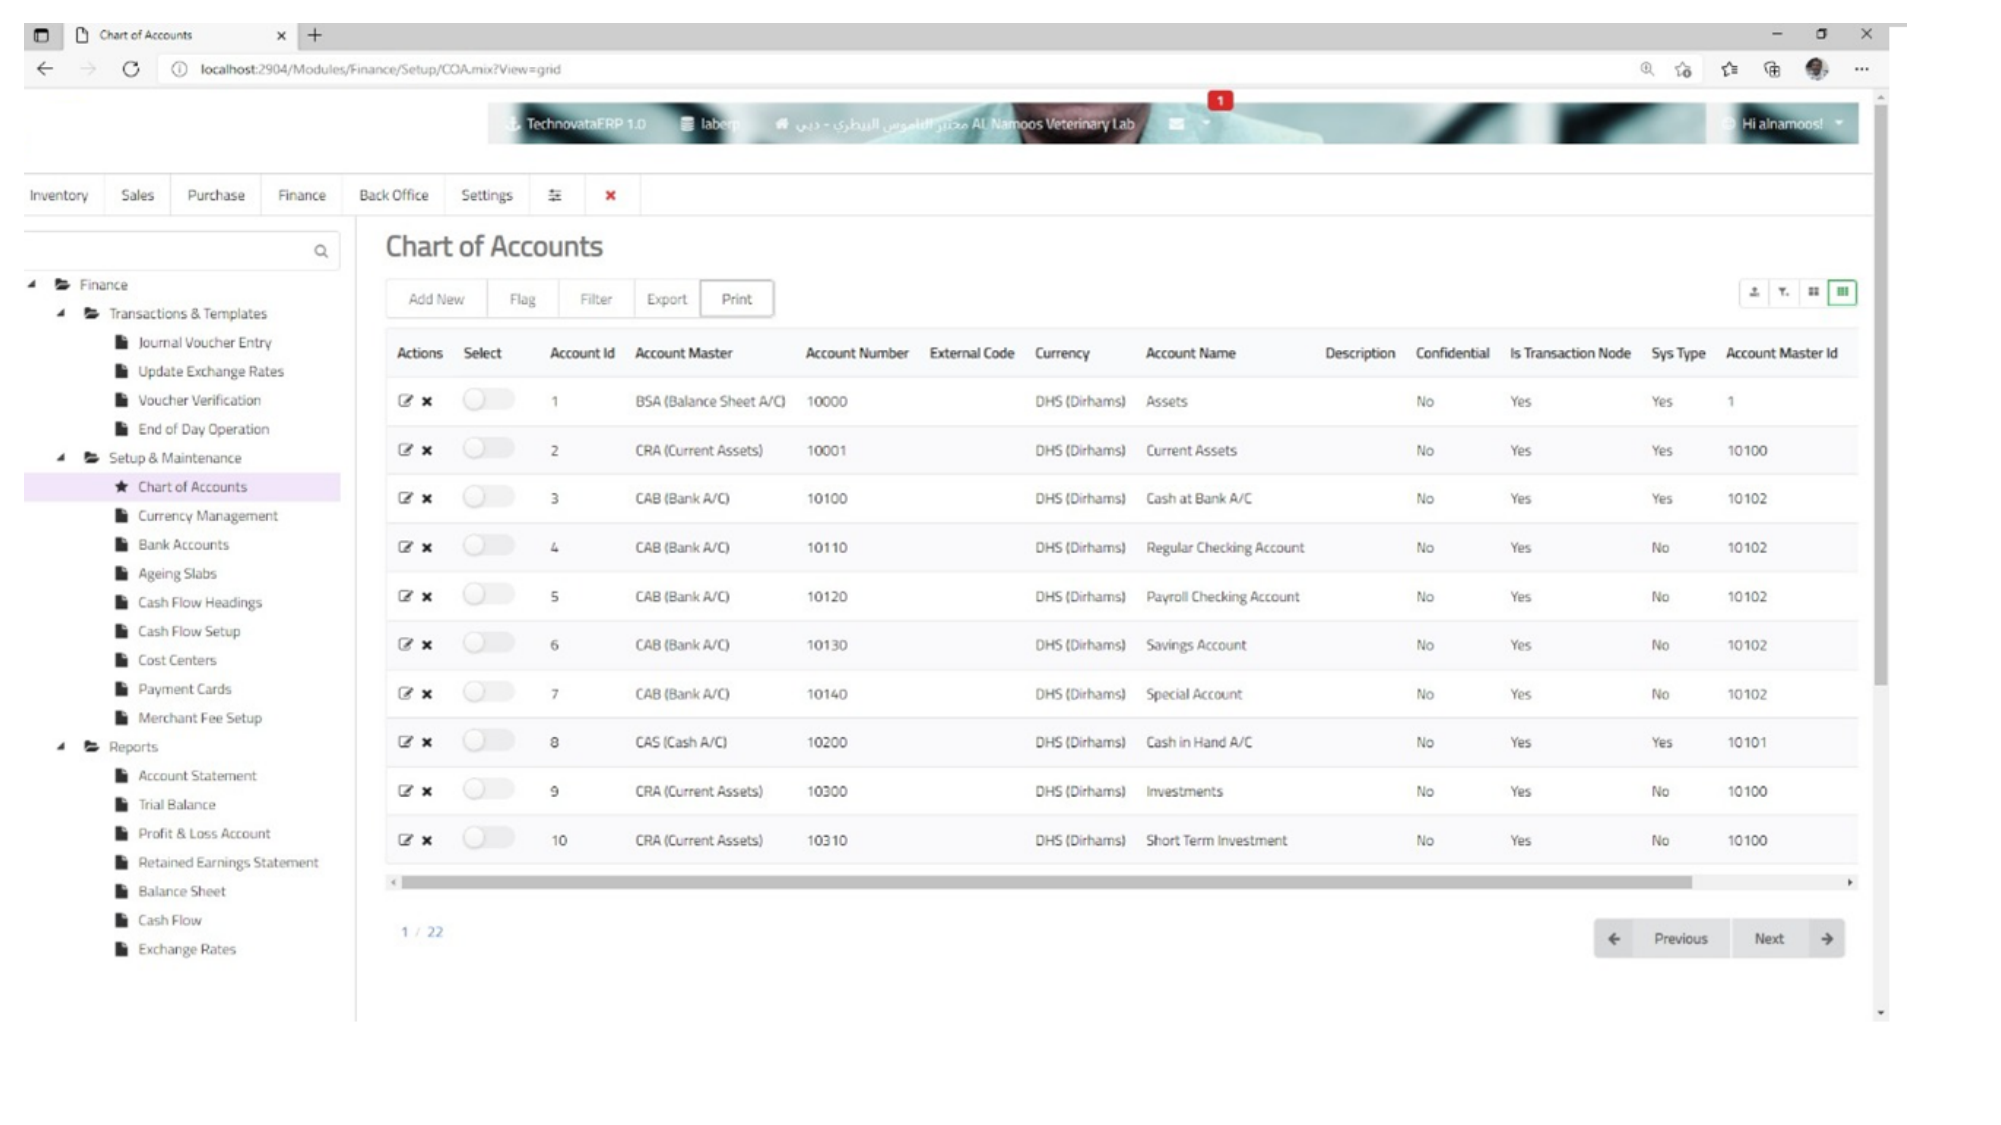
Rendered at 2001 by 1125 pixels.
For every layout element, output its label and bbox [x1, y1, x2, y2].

picture [24, 23, 1907, 1080]
